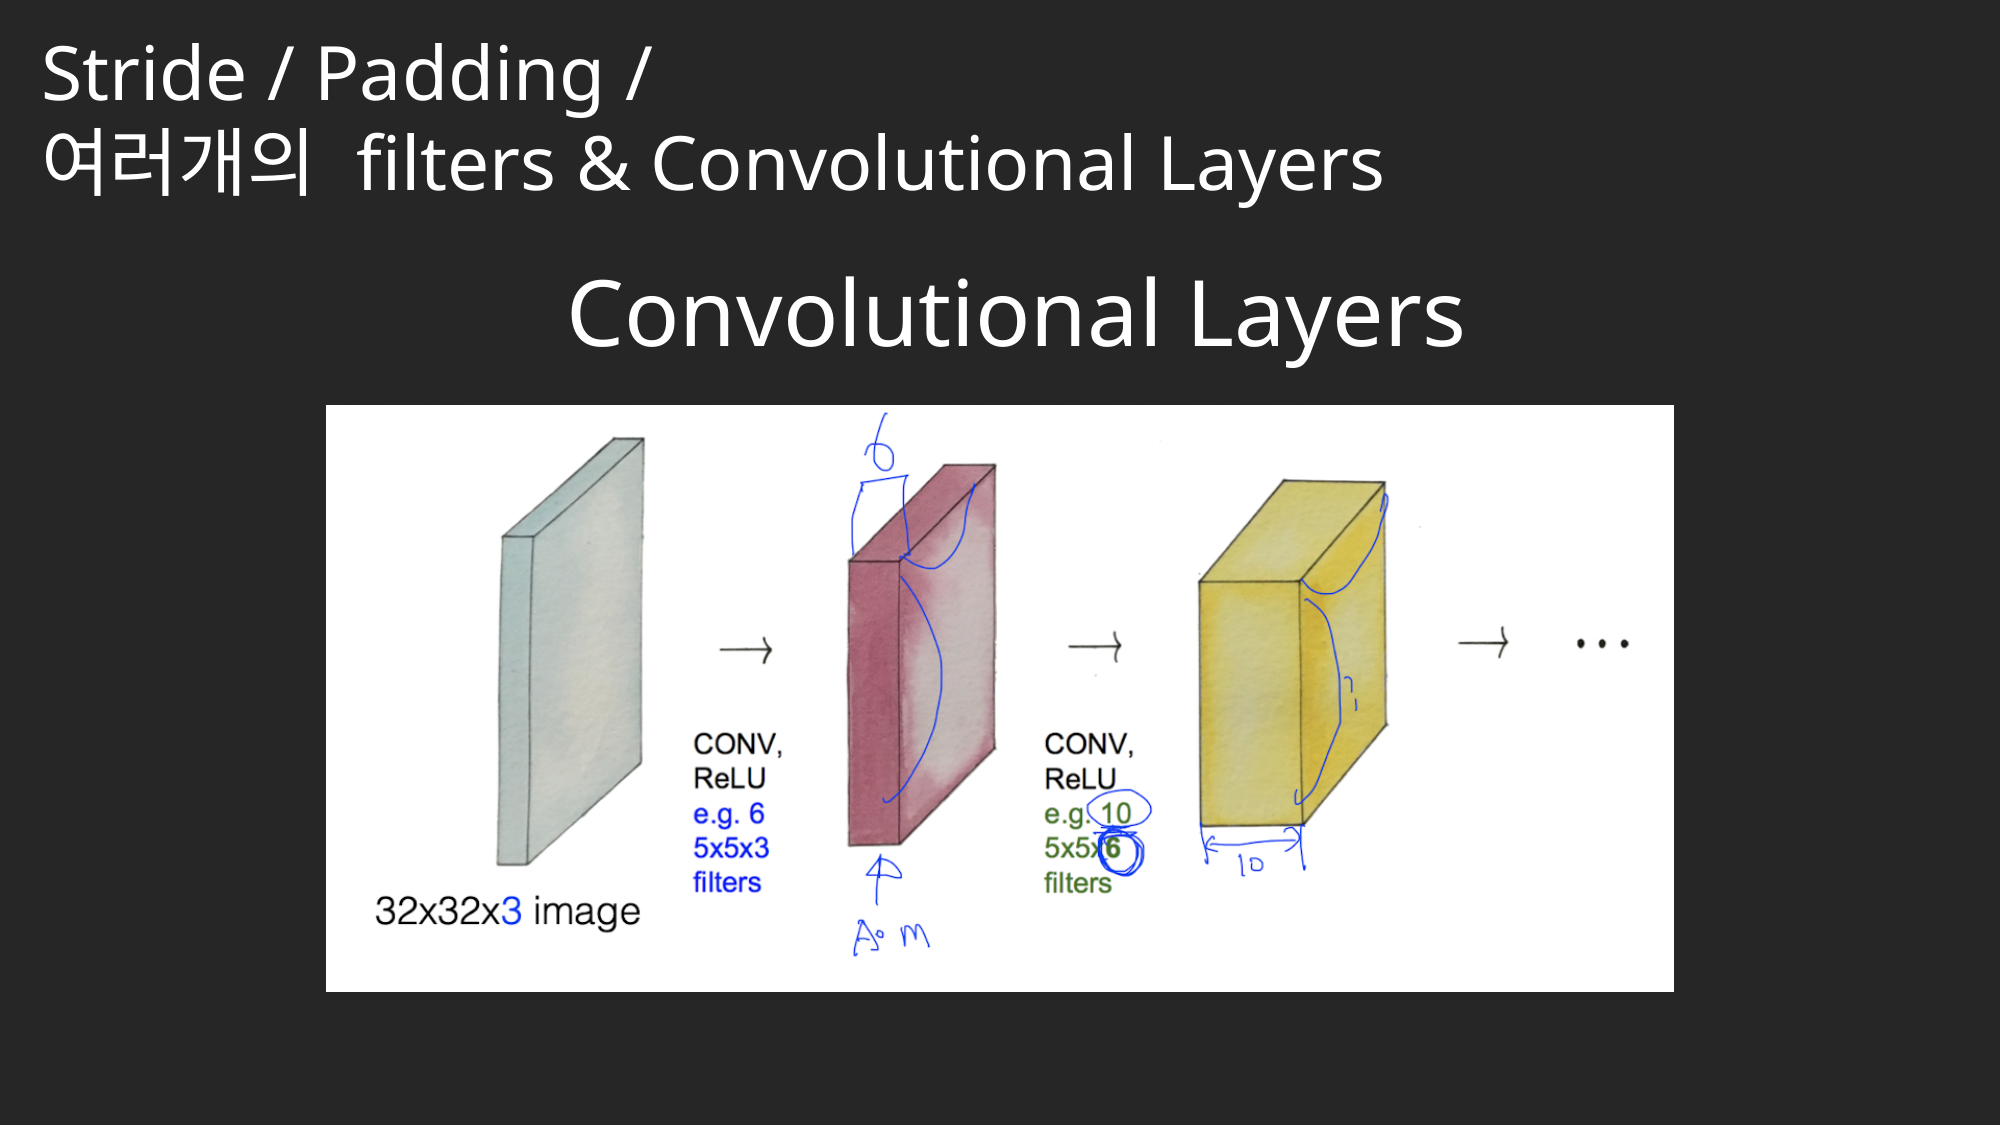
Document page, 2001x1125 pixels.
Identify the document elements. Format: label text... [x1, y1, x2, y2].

text_box Stride / Padding / 여러개의 filters & Convolutional Layers [26, 18, 1582, 213]
text_box Convolutional Layers [551, 247, 1483, 372]
picture [326, 405, 1674, 992]
